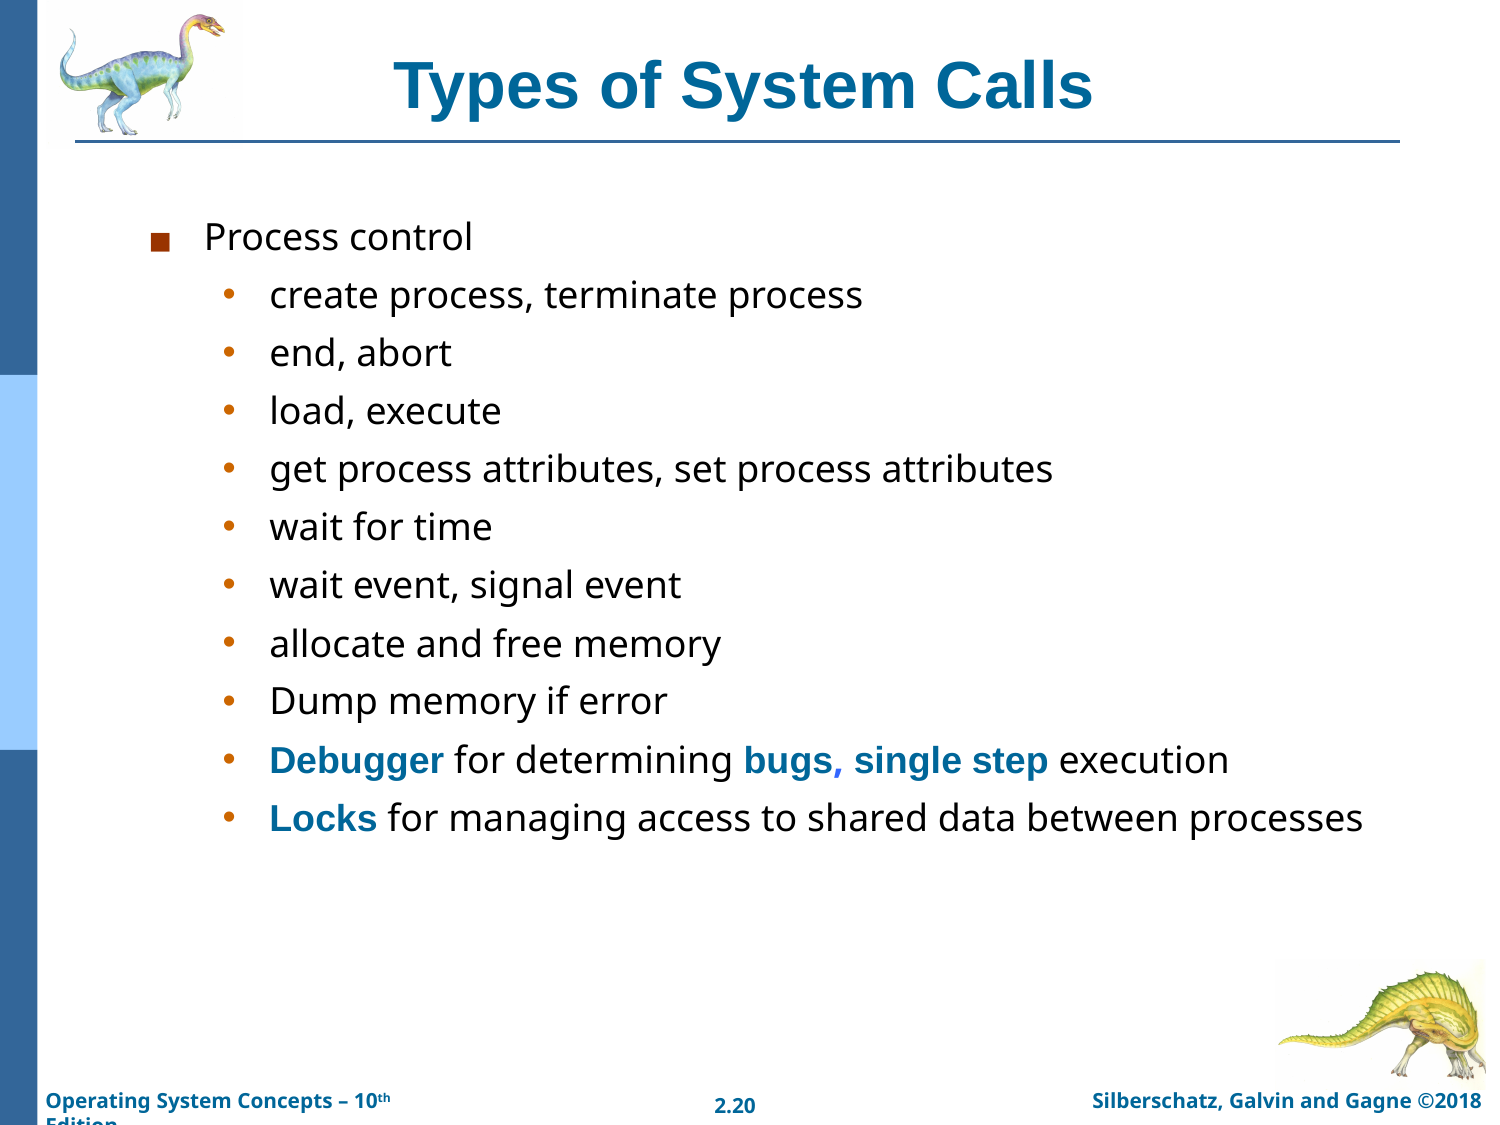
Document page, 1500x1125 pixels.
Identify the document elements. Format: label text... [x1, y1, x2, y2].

picture [46, 0, 243, 149]
title Types of System Calls [77, 35, 1412, 130]
picture [1275, 959, 1486, 1090]
list Process control create process, terminate process end, abort load, execute get process attributes, set process attributes wait for time wait event, signal event allocate and free memory Dump memory if error Debugger for determining bugs, single step execution Locks for managing access to shared data between processes [132, 205, 1404, 949]
